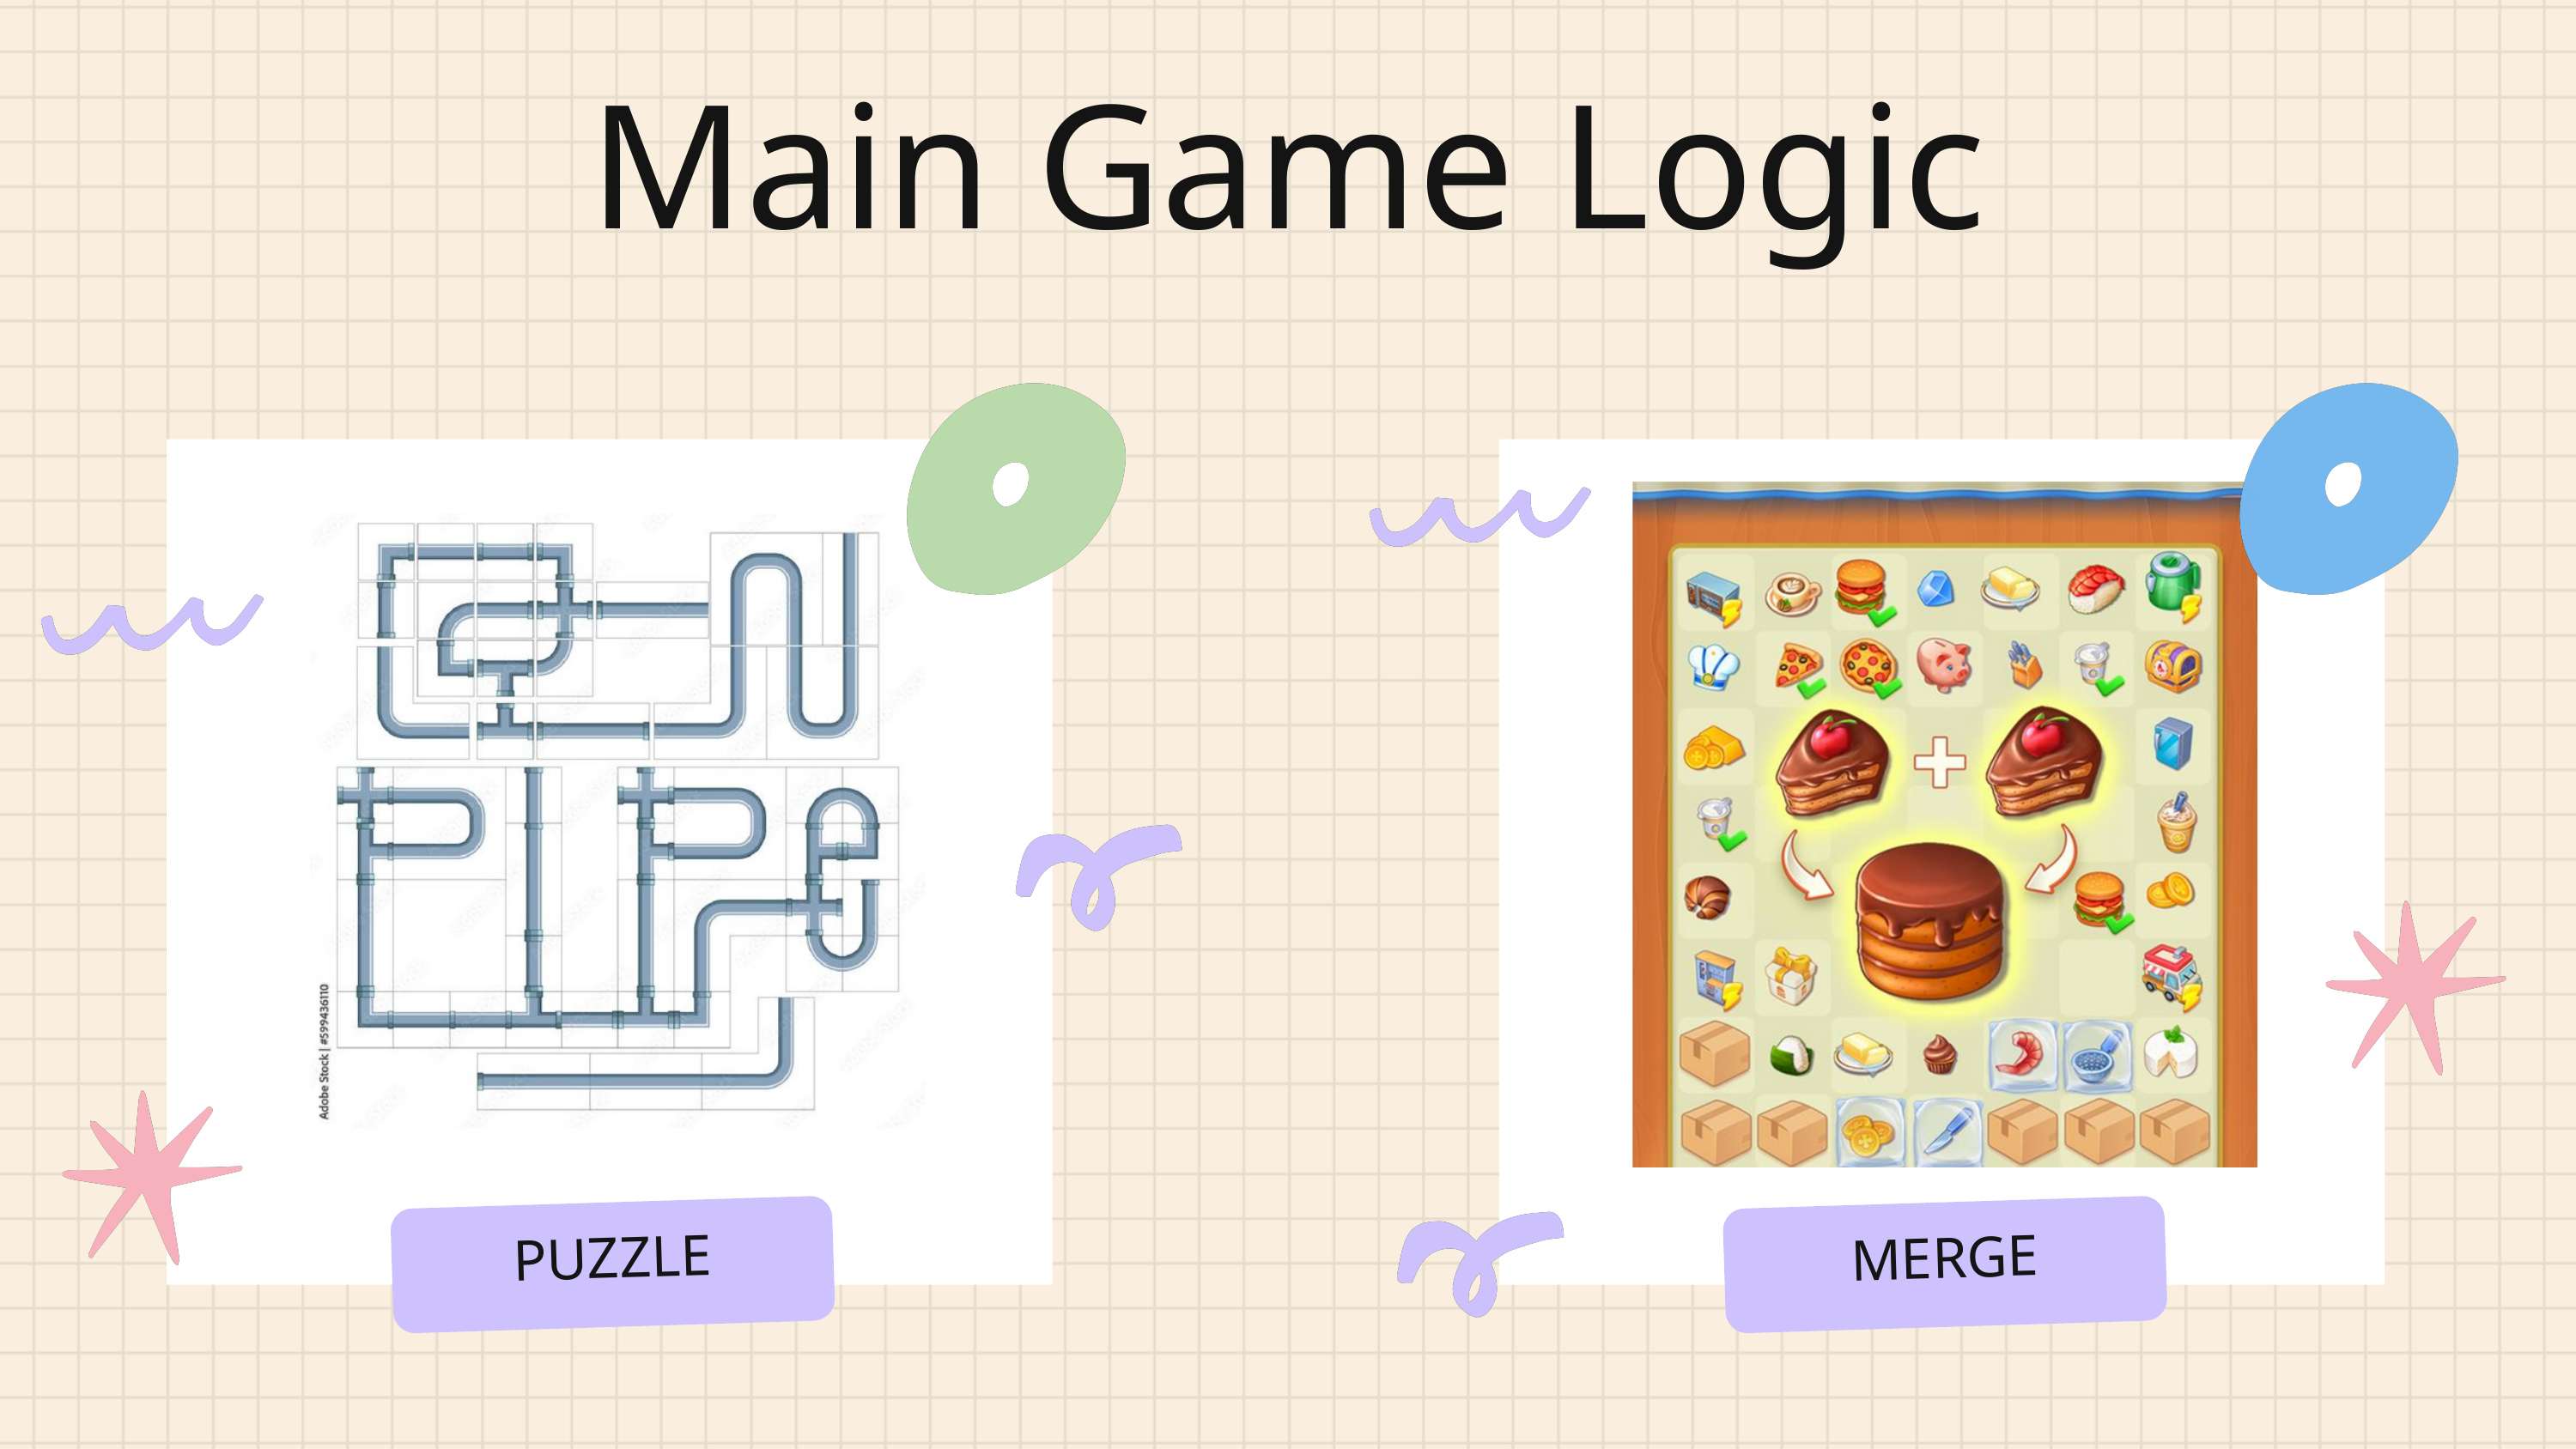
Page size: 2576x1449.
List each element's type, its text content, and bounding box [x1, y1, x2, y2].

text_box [392, 1202, 835, 1328]
text_box [1369, 487, 1592, 548]
text_box [2325, 900, 2506, 1076]
text_box [1632, 482, 2257, 1167]
text_box [310, 513, 926, 1129]
text_box [903, 379, 1127, 595]
text_box Main Game Logic [360, 84, 2216, 264]
text_box [167, 439, 1053, 1285]
text_box [1396, 1211, 1564, 1318]
text_box [0, 0, 2576, 1449]
text_box [40, 594, 264, 656]
text_box [1015, 824, 1183, 931]
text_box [1723, 1202, 2166, 1328]
text_box [62, 1090, 243, 1265]
text_box [1498, 439, 2385, 1285]
text_box [2236, 379, 2460, 595]
